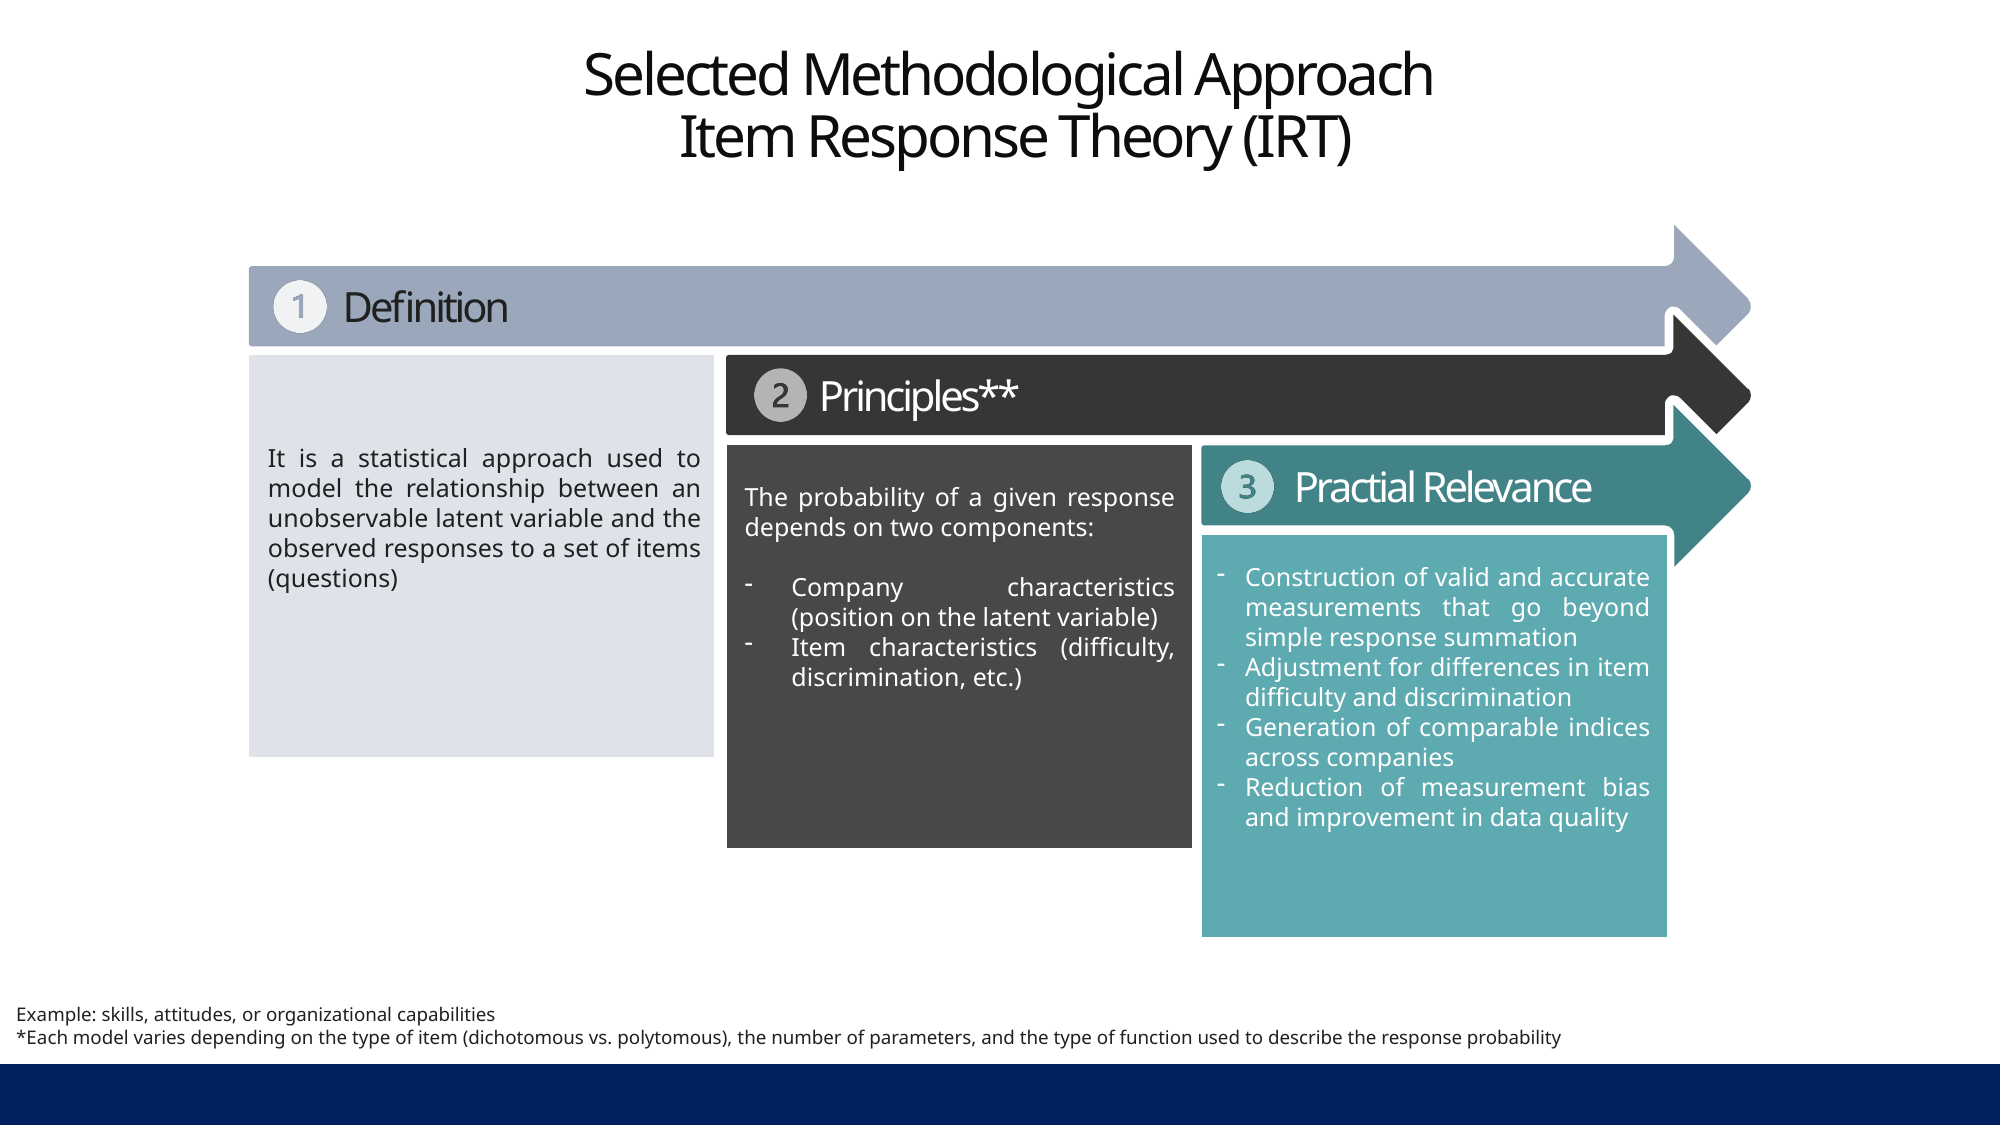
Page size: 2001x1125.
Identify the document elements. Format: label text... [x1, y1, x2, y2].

text_box [248, 224, 1751, 347]
title Selected Methodological Approach Item Response Theory (IRT) [0, 44, 2000, 171]
text_box [726, 314, 1751, 436]
picture [1214, 453, 1281, 520]
text_box [1201, 535, 1667, 938]
picture [747, 361, 814, 429]
text_box [727, 445, 1193, 848]
text_box Definition [250, 272, 583, 346]
text_box Example: skills, attitudes, or organizational capabilities *Each model varies depending on the type of item (dichotomous vs. polytomous), the number of parameters, and the type of function used to describe the response probability [1, 995, 1802, 1056]
picture [266, 273, 334, 340]
text_box [0, 1064, 2000, 1125]
text_box Construction of valid and accurate measurements that go beyond simple response summation Adjustment for differences in item difficulty and discrimination Generation of comparable indices across companies Reduction of measurement bias and improvement in data quality [1202, 554, 1666, 839]
text_box It is a statistical approach used to model the relationship between an unobservable latent variable and the observed responses to a set of items (questions) [253, 435, 717, 600]
text_box [1201, 404, 1751, 567]
text_box Practial Relevance [1238, 452, 1628, 526]
text_box Principles** [714, 361, 1104, 436]
text_box [249, 354, 715, 758]
